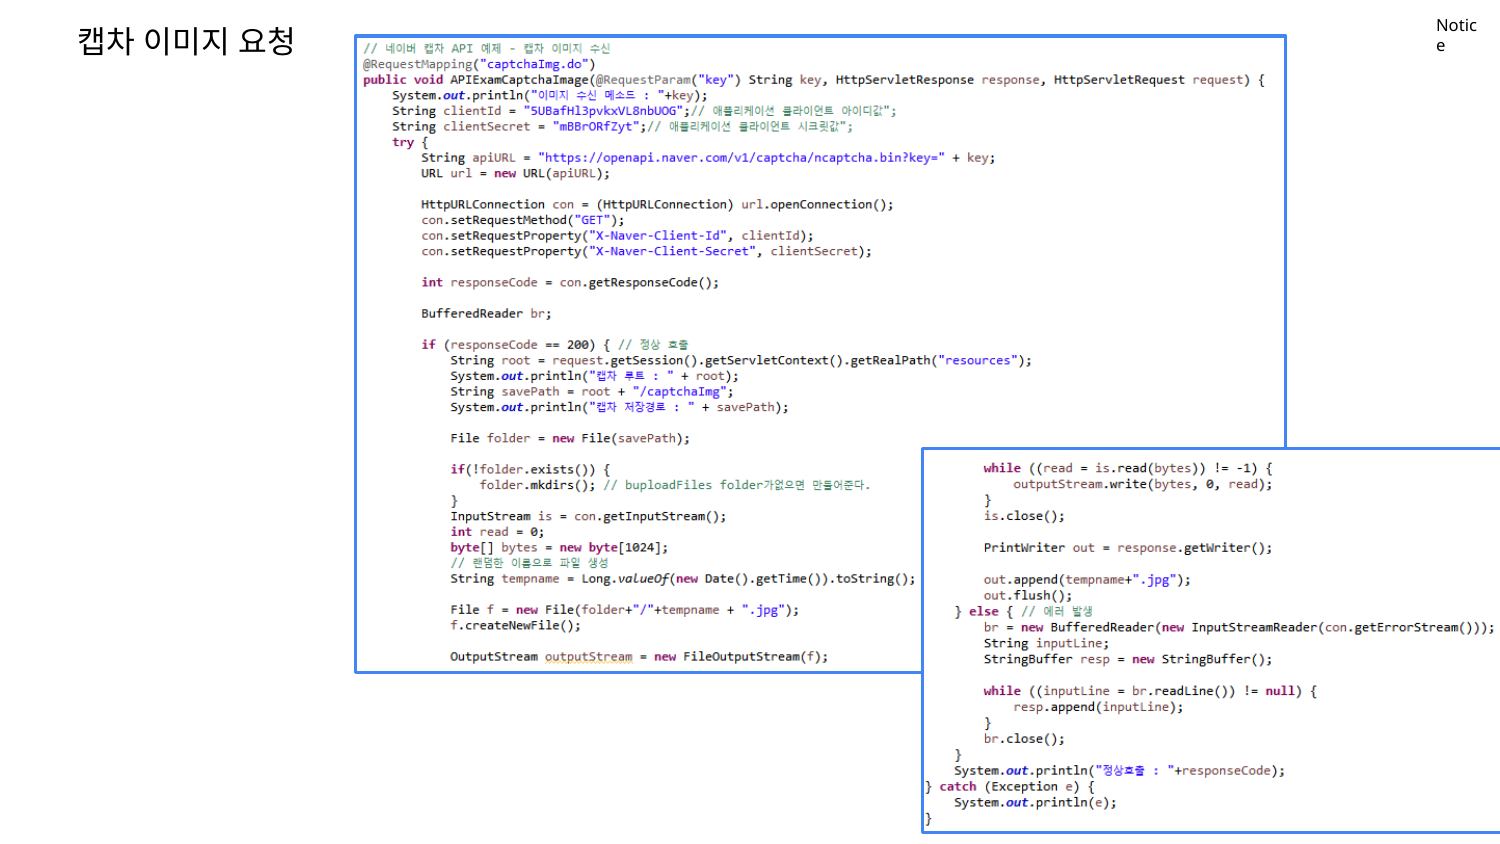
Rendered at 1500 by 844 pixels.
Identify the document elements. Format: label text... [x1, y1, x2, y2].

picture [357, 37, 1500, 832]
text_box Notice [1421, 0, 1500, 70]
text_box 캡차 이미지 요청 [62, 1, 533, 140]
